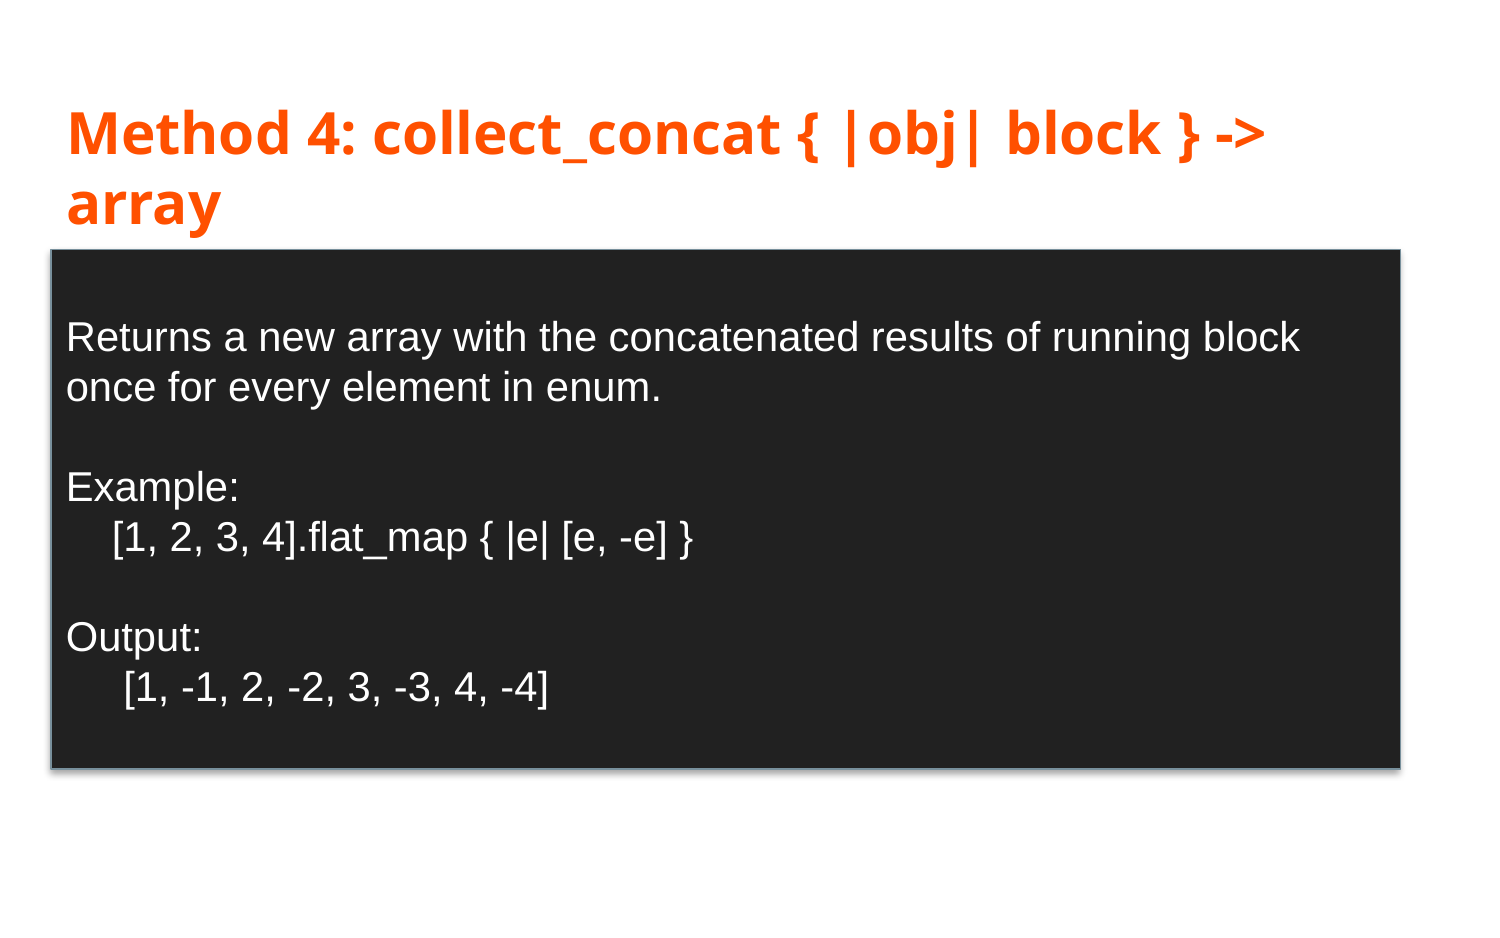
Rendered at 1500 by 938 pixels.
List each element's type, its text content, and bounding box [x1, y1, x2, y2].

text_box Returns a new array with the concatenated results of running block once for every element in enum. Example: [1, 2, 3, 4].flat_map { |e| [e, -e] } Output: [1, -1, 2, -2, 3, -3, 4, -4] [50, 249, 1401, 770]
title Method 4: collect_concat { |obj| block } -> array [51, 81, 1424, 186]
